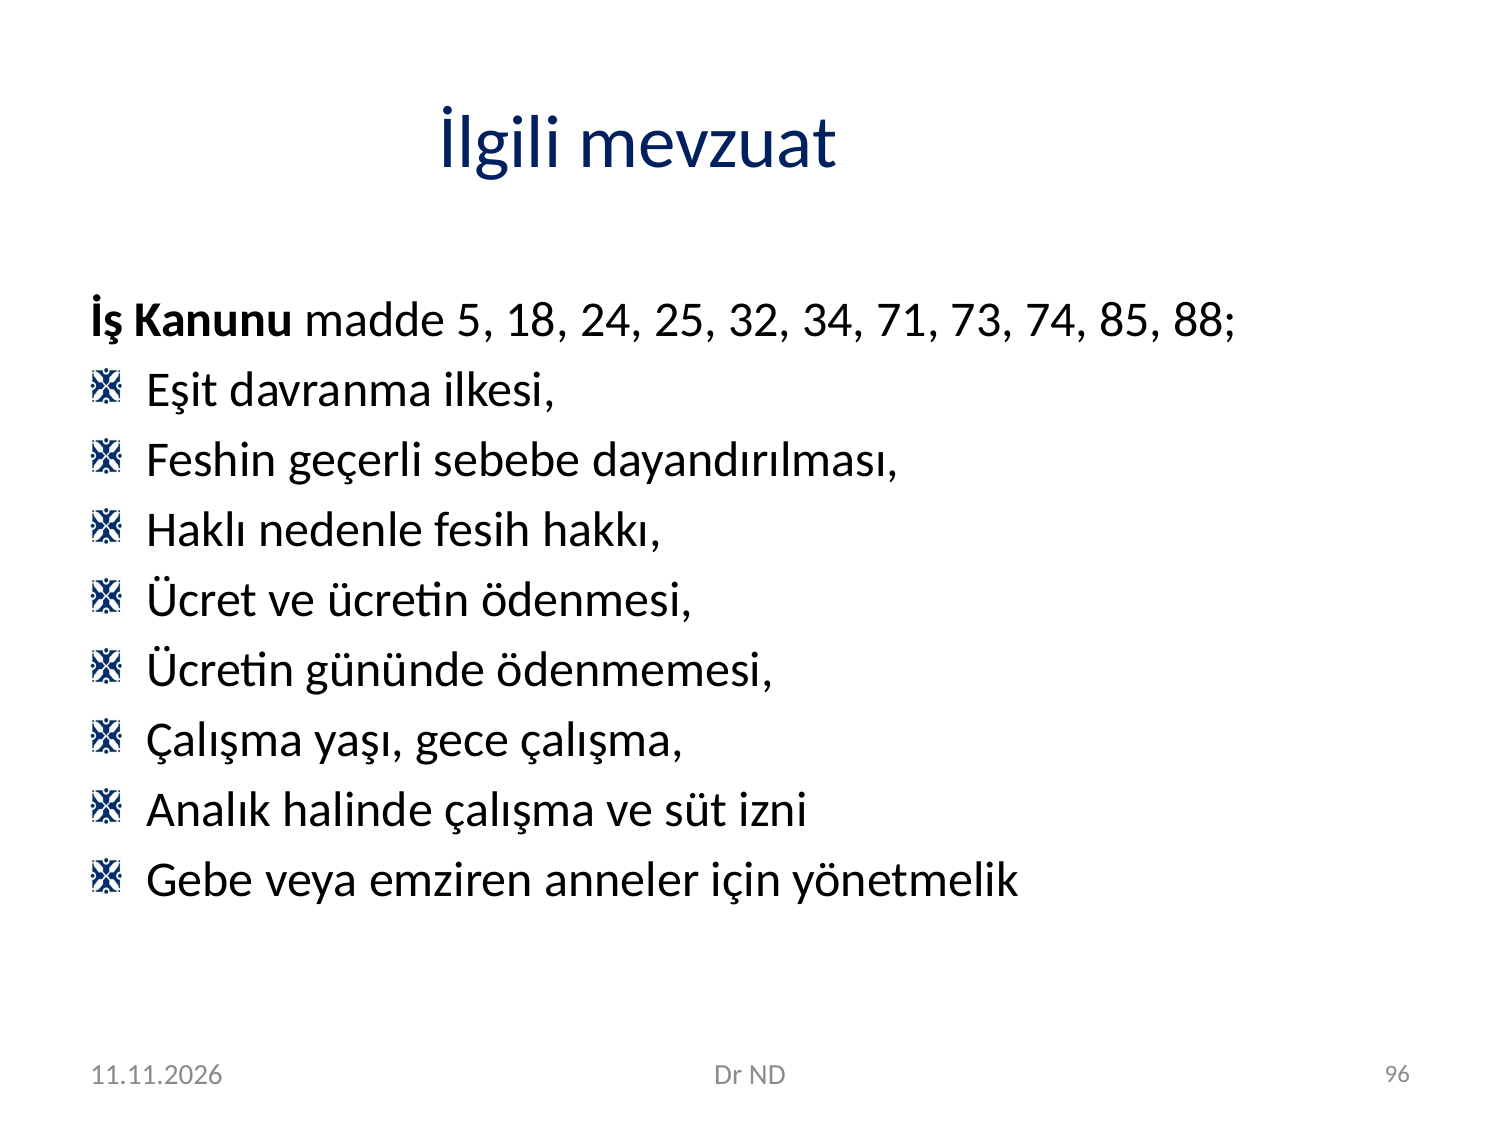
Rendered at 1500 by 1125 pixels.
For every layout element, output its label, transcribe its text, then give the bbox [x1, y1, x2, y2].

picture [90, 858, 122, 894]
picture [90, 648, 122, 684]
picture [90, 578, 122, 614]
list İş Kanunu madde 5, 18, 24, 25, 32, 34, 71, 73, 74, 85, 88; Eşit davranma ilkesi, Feshin geçerli sebebe dayandırılması, Haklı nedenle fesih hakkı, Ücret ve ücretin ödenmesi, Ücretin gününde ödenmemesi, Çalışma yaşı, gece çalışma, Analık halinde çalışma ve süt izni Gebe veya emziren anneler için yönetmelik [75, 278, 1425, 1038]
picture [90, 788, 122, 824]
slide_number 96 [1074, 1042, 1425, 1103]
picture [90, 718, 122, 754]
picture [90, 368, 122, 404]
title İlgili mevzuat [76, 66, 1199, 208]
picture [90, 438, 122, 474]
footer Dr ND [512, 1042, 988, 1103]
picture [90, 508, 122, 544]
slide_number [75, 1042, 425, 1103]
